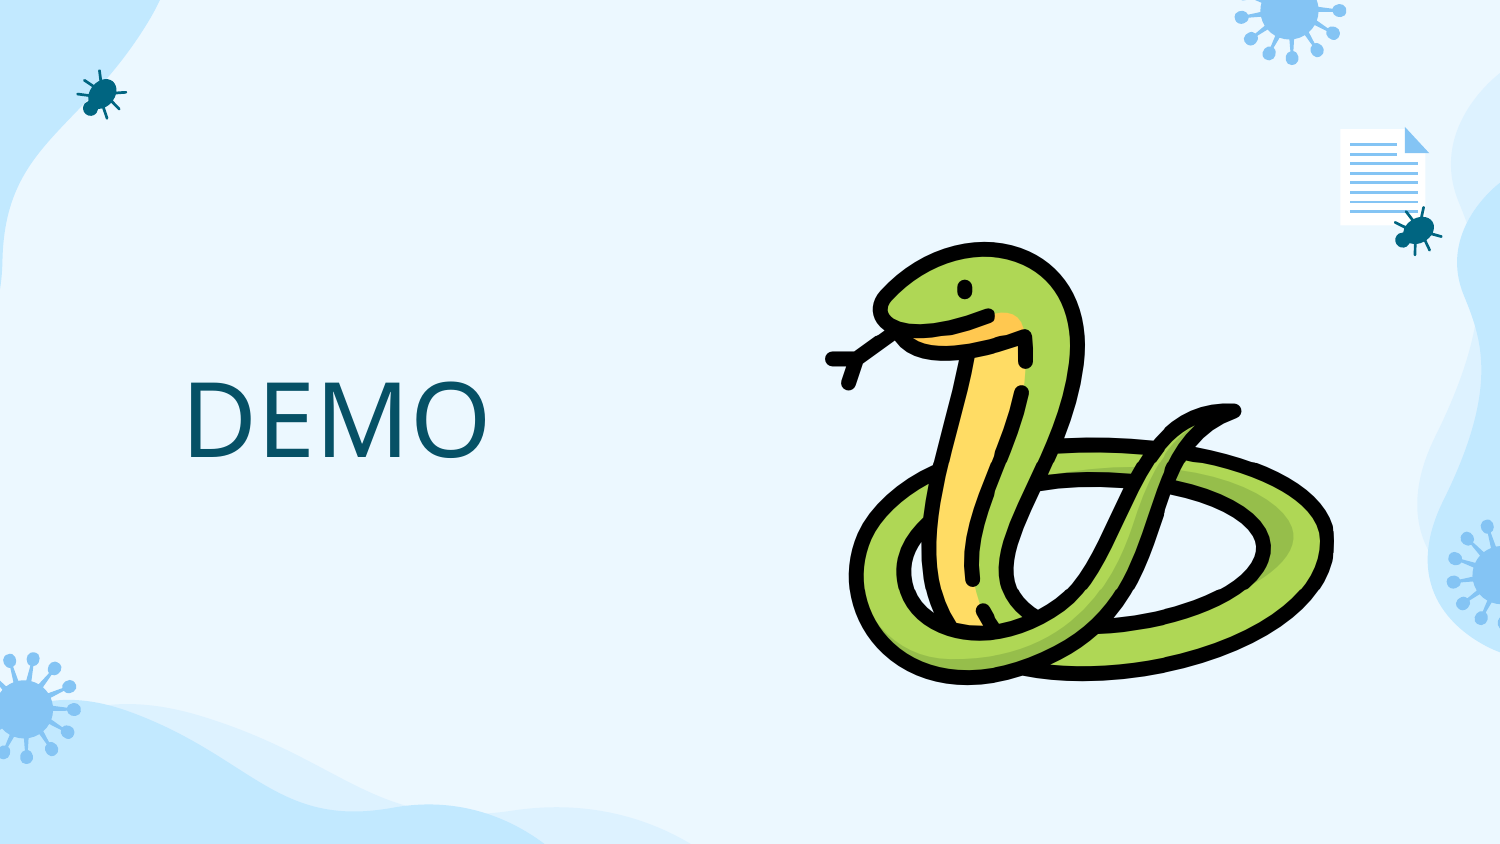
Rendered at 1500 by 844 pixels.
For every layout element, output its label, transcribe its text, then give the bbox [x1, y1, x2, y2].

picture [825, 208, 1334, 718]
text_box [1404, 126, 1430, 154]
title DEMO [166, 338, 799, 506]
